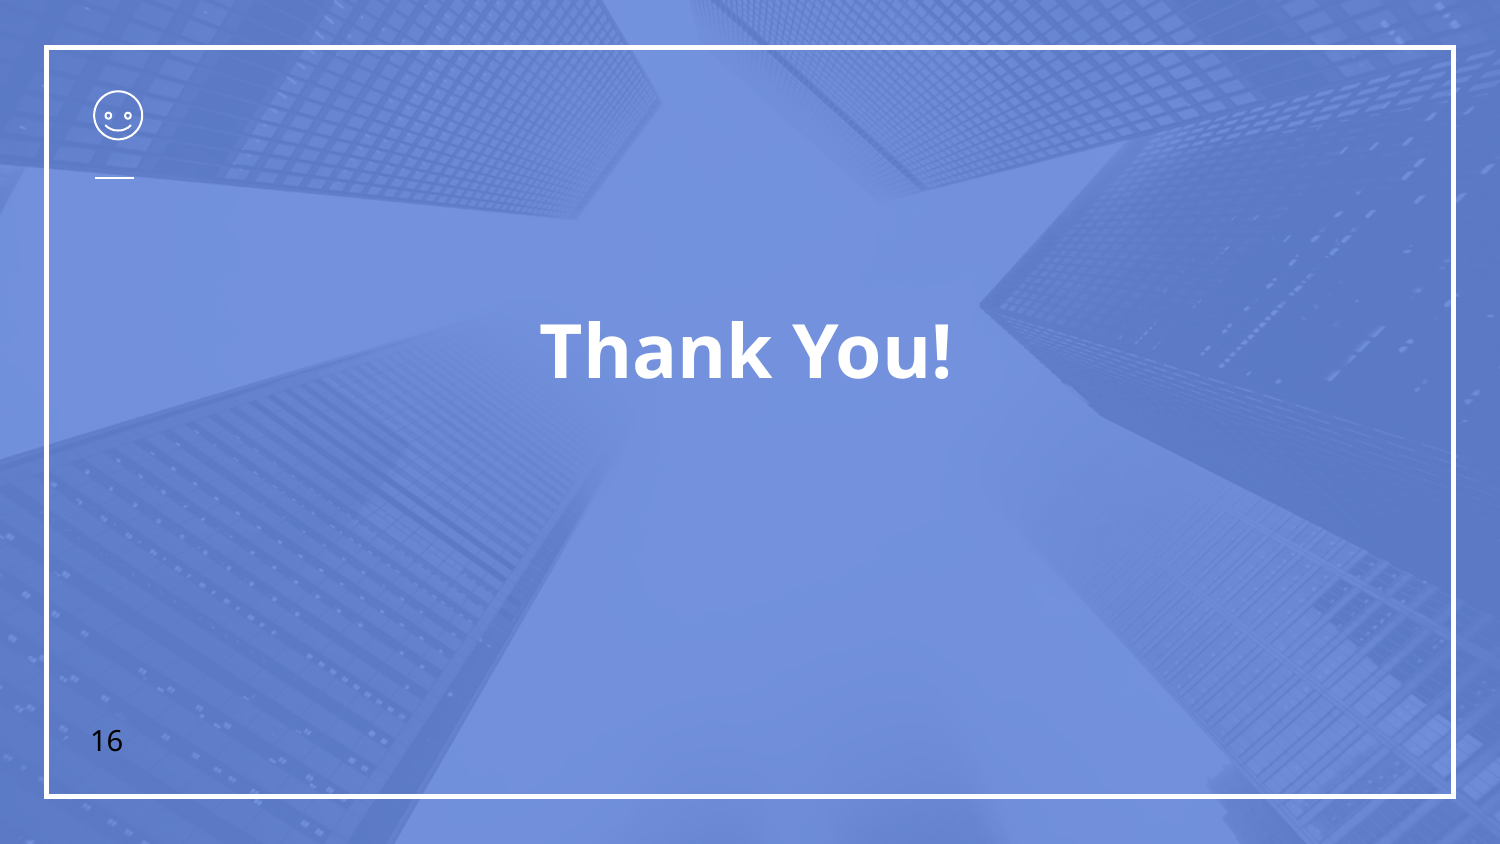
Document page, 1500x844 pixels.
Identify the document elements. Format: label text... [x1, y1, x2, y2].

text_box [93, 91, 143, 140]
slide_number 16 [75, 687, 165, 777]
list Thank You! [295, 186, 1198, 769]
